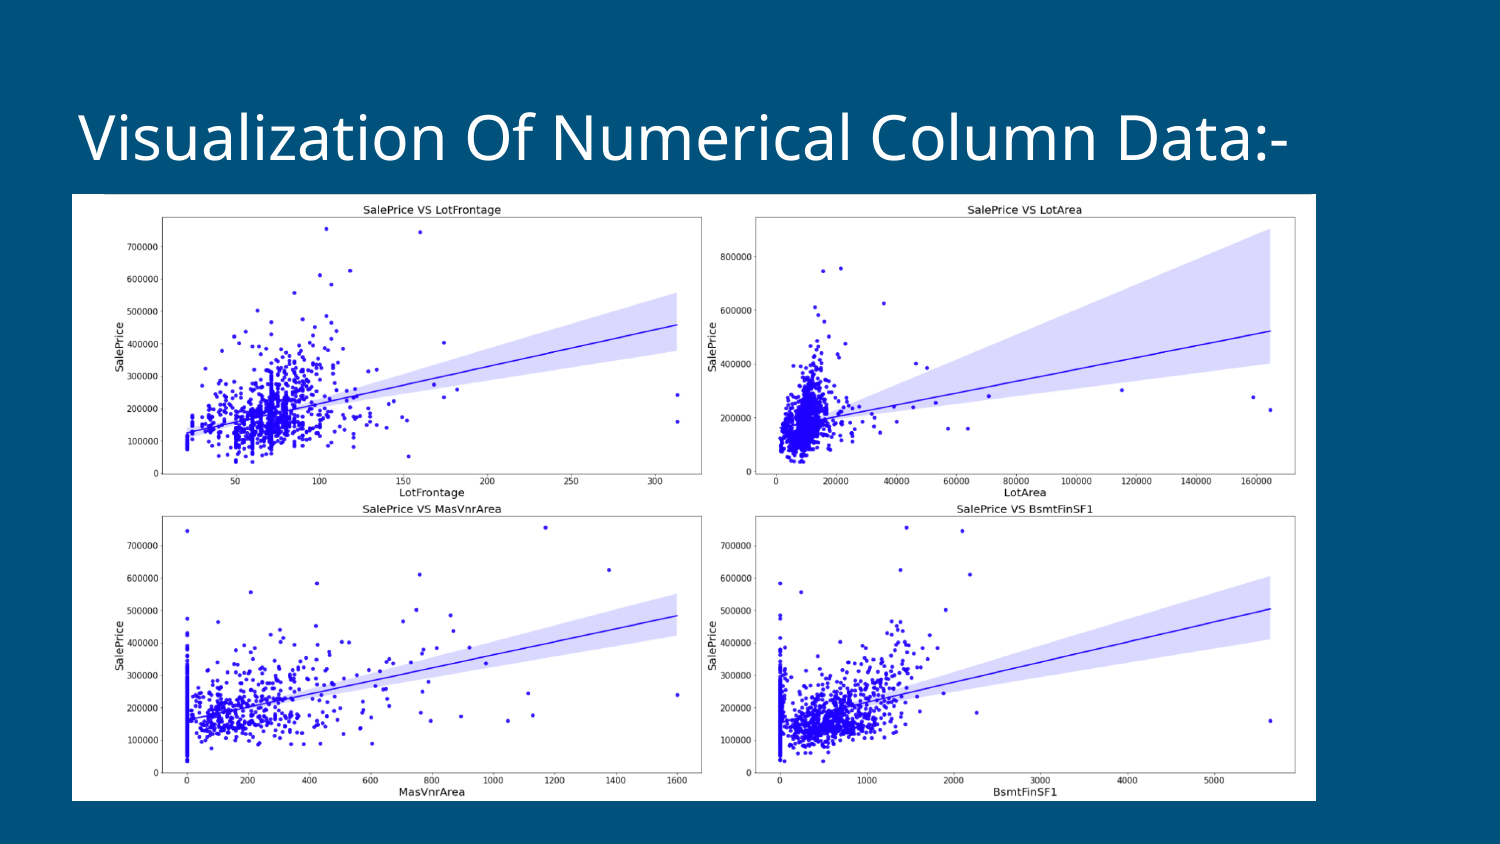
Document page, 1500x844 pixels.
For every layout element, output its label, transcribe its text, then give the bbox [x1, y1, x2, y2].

title Visualization Of Numerical Column Data:- [63, 75, 1437, 188]
picture [73, 195, 1315, 800]
